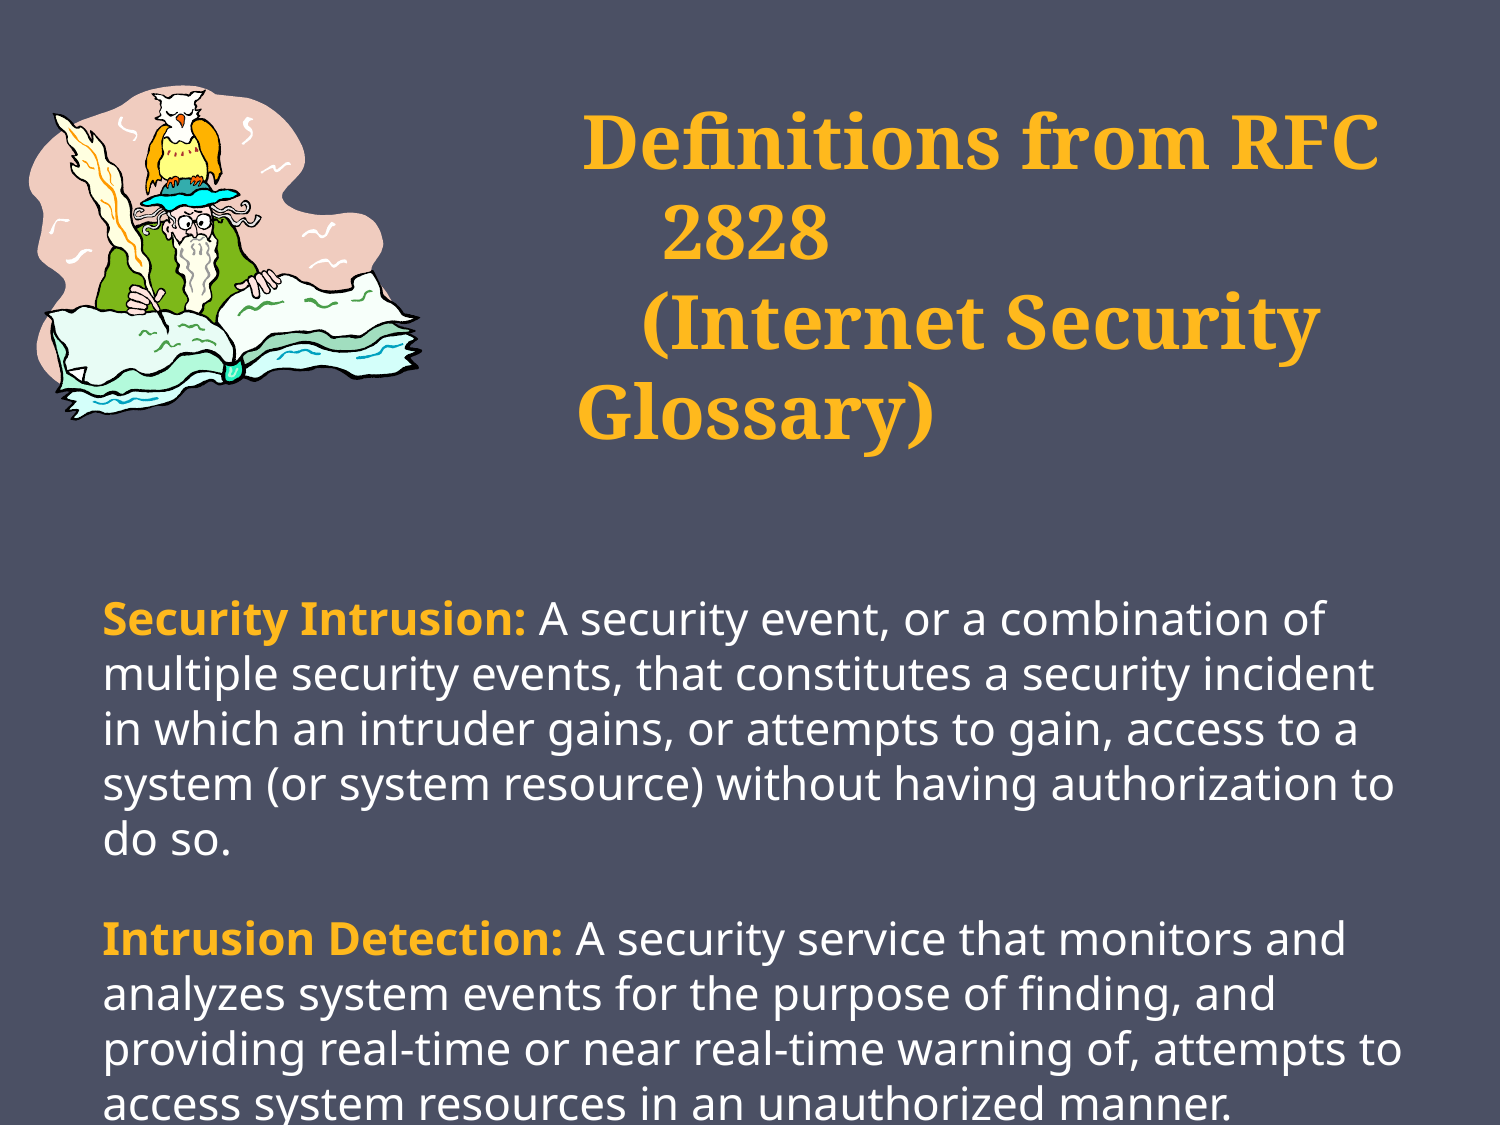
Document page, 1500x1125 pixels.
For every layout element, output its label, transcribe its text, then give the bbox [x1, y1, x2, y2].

picture [15, 74, 413, 409]
text_box Definitions from RFC 2828 (Internet Security Glossary) Security Intrusion: A security event, or a combination of multiple security events, that constitutes a security incident in which an intruder gains, or attempts to gain, access to a system (or system resource) without having authorization to do so. Intrusion Detection: A security service that monitors and analyzes system events for the purpose of finding, and providing real-time or near real-time warning of, attempts to access system resources in an unauthorized manner. [87, 87, 1425, 1067]
